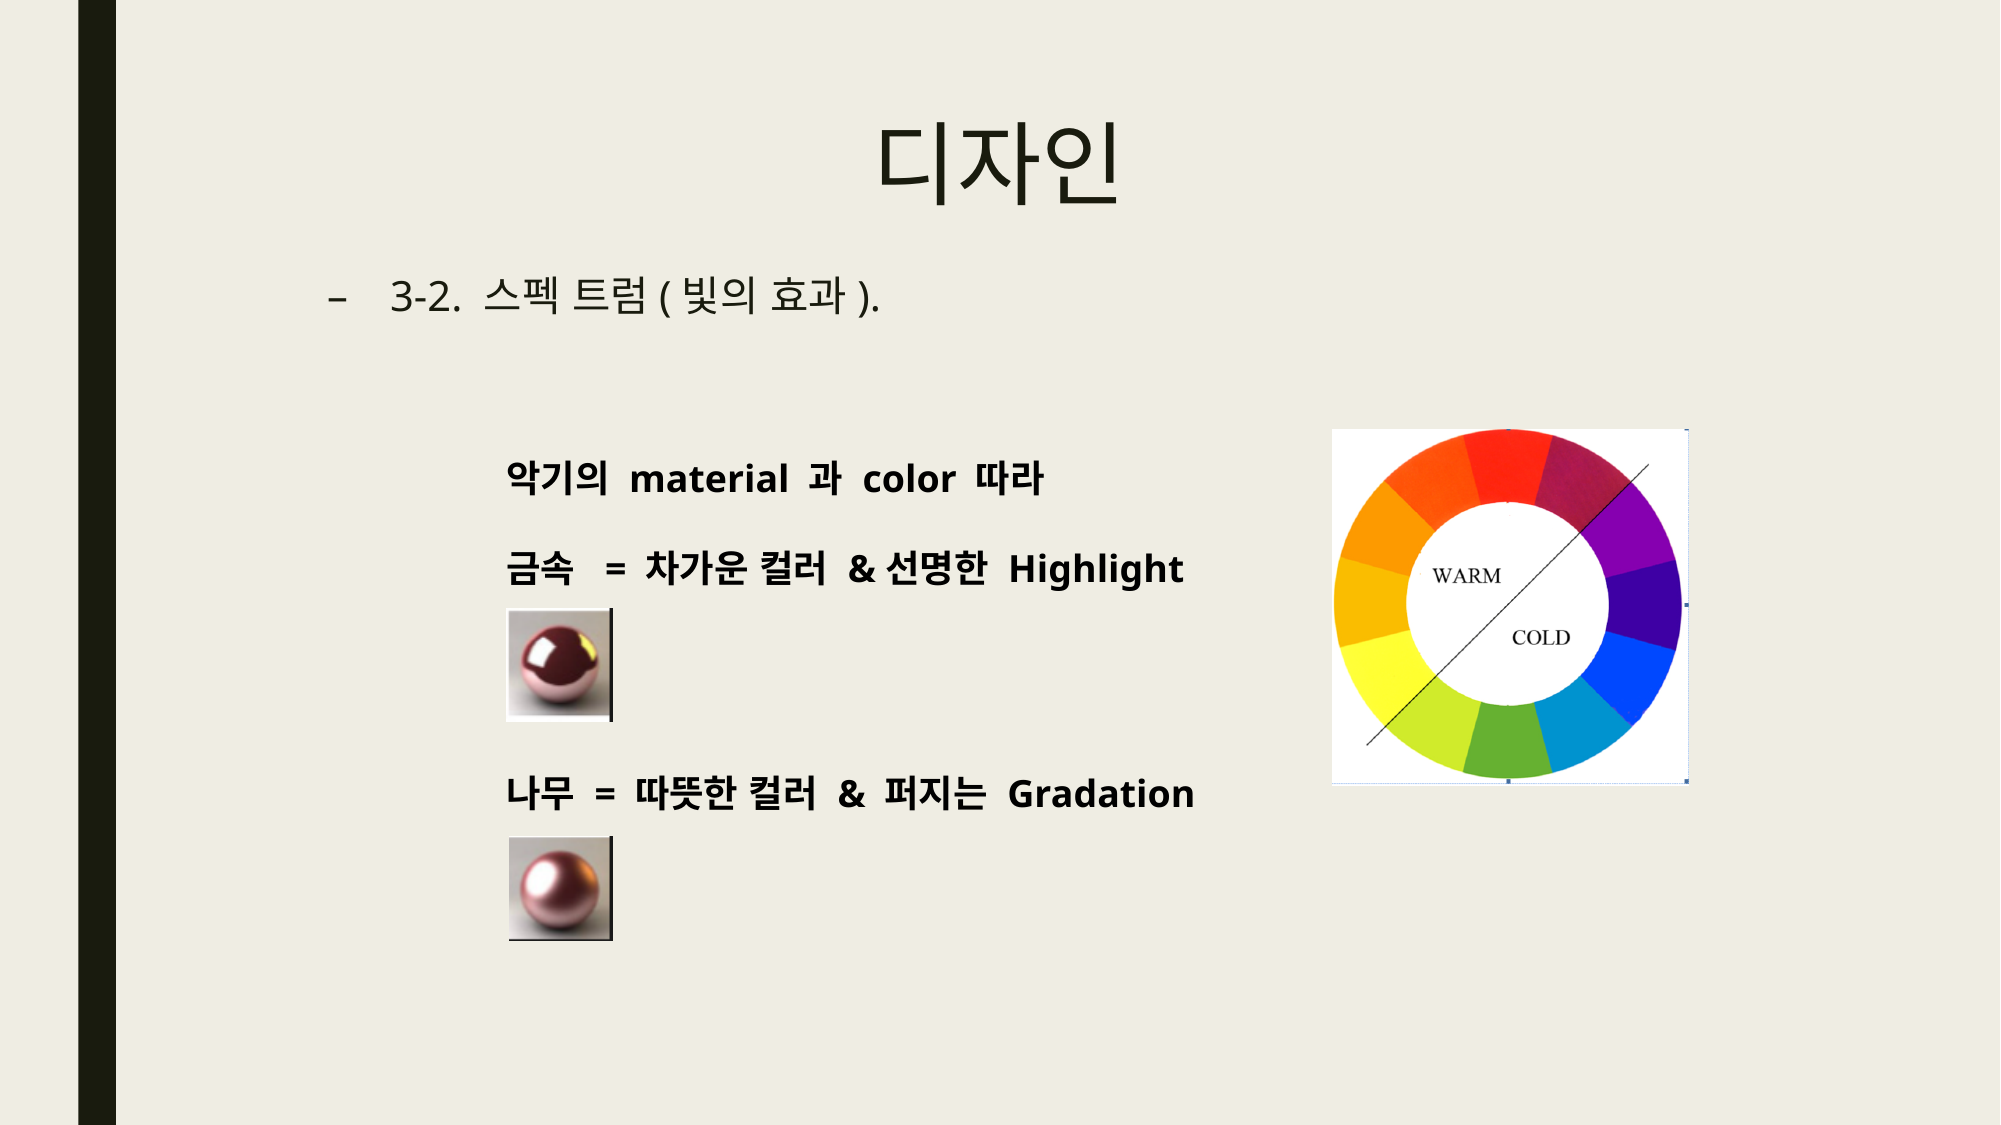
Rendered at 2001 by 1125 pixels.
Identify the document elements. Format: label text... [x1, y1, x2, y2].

picture [1332, 429, 1689, 786]
title 디자인 [225, 112, 1800, 235]
list 3-2. 스펙 트럼(빛의 효과). [225, 265, 1800, 994]
text_box 악기의 material 과 color 따라 금속 = 차가운 컬러 &선명한 Highlight 나무 = 따뜻한 컬러 & 퍼지는 Gradation [491, 447, 1525, 1003]
picture [509, 836, 613, 941]
picture [506, 608, 613, 722]
